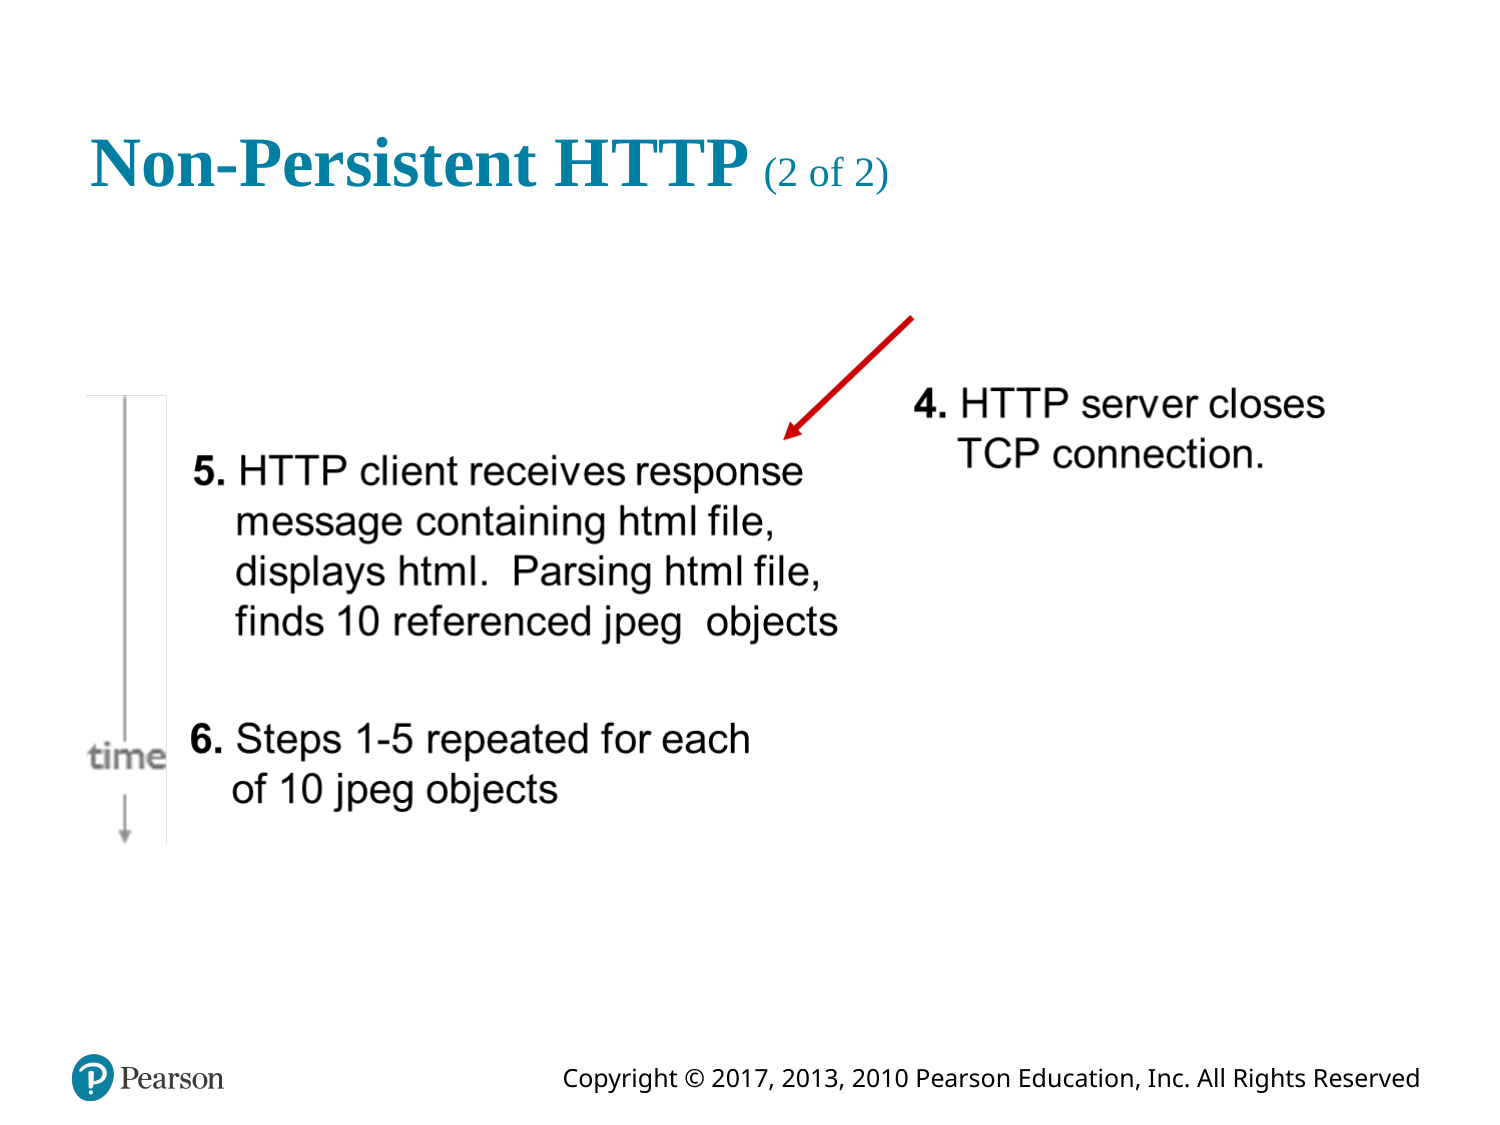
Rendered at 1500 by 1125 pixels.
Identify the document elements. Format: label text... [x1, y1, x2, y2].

picture [80, 1063, 106, 1088]
picture [86, 314, 1414, 848]
title Non-Persistent H T T P (2 of 2) [75, 35, 1425, 216]
picture [72, 1054, 88, 1070]
picture [98, 1054, 224, 1101]
picture [72, 1087, 83, 1101]
